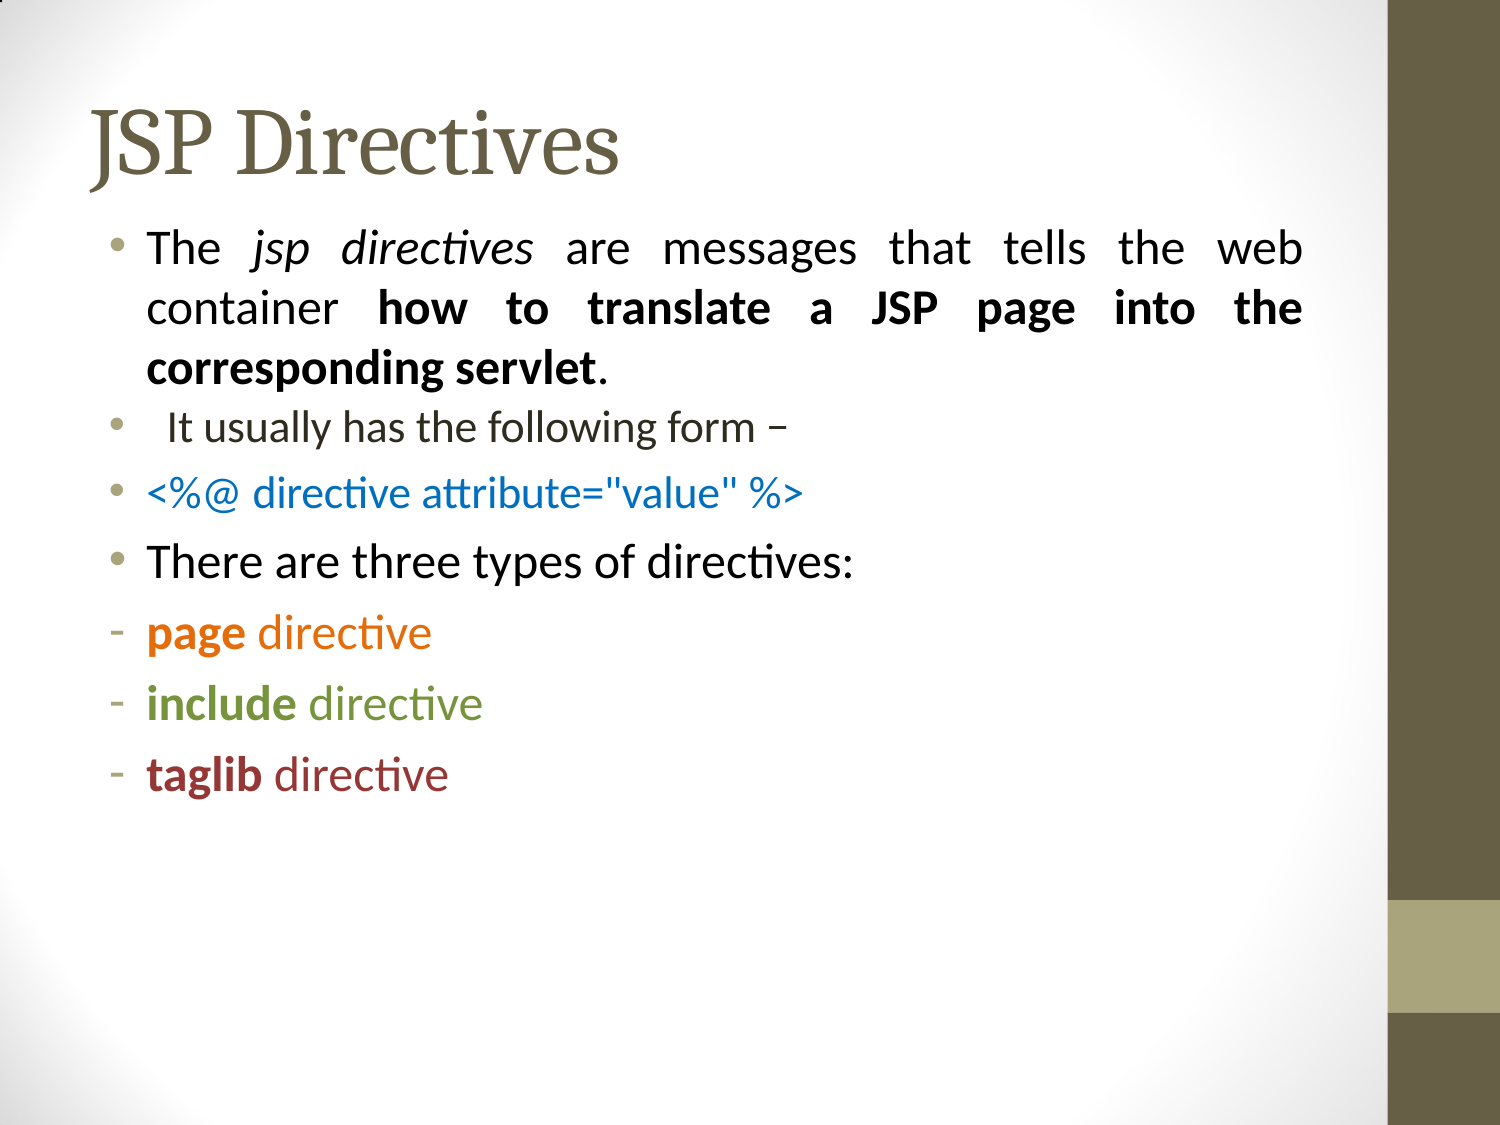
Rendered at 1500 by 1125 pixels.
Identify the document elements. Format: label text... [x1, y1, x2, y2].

title JSP Directives [87, 76, 627, 267]
text_box The jsp directives are messages that tells the web container how to translate a JSP page into the corresponding servlet. It usually has the following form − <%@ directive attribute="value" %> There are three types of directives: page directive include directive taglib directive [106, 212, 1305, 868]
picture [0, 0, 1387, 1125]
